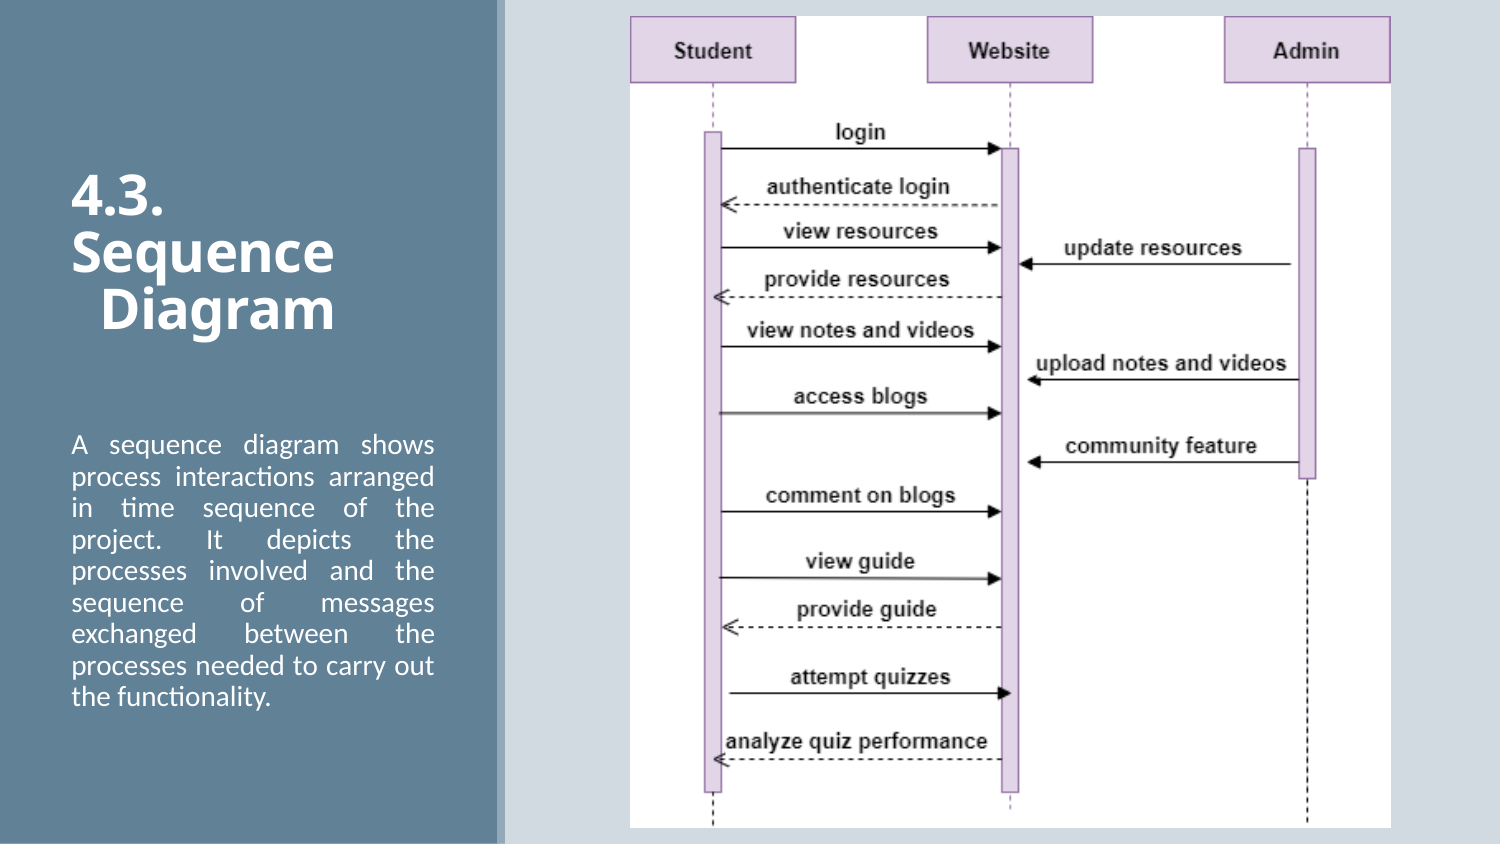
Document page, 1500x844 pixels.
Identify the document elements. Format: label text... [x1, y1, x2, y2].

list A sequence diagram shows process interactions arranged in time sequence of the project. It depicts the processes involved and the sequence of messages exchanged between the processes needed to carry out the functionality. [56, 421, 451, 776]
title 4.3. Sequence Diagram [56, 73, 451, 349]
picture [630, 15, 1392, 828]
